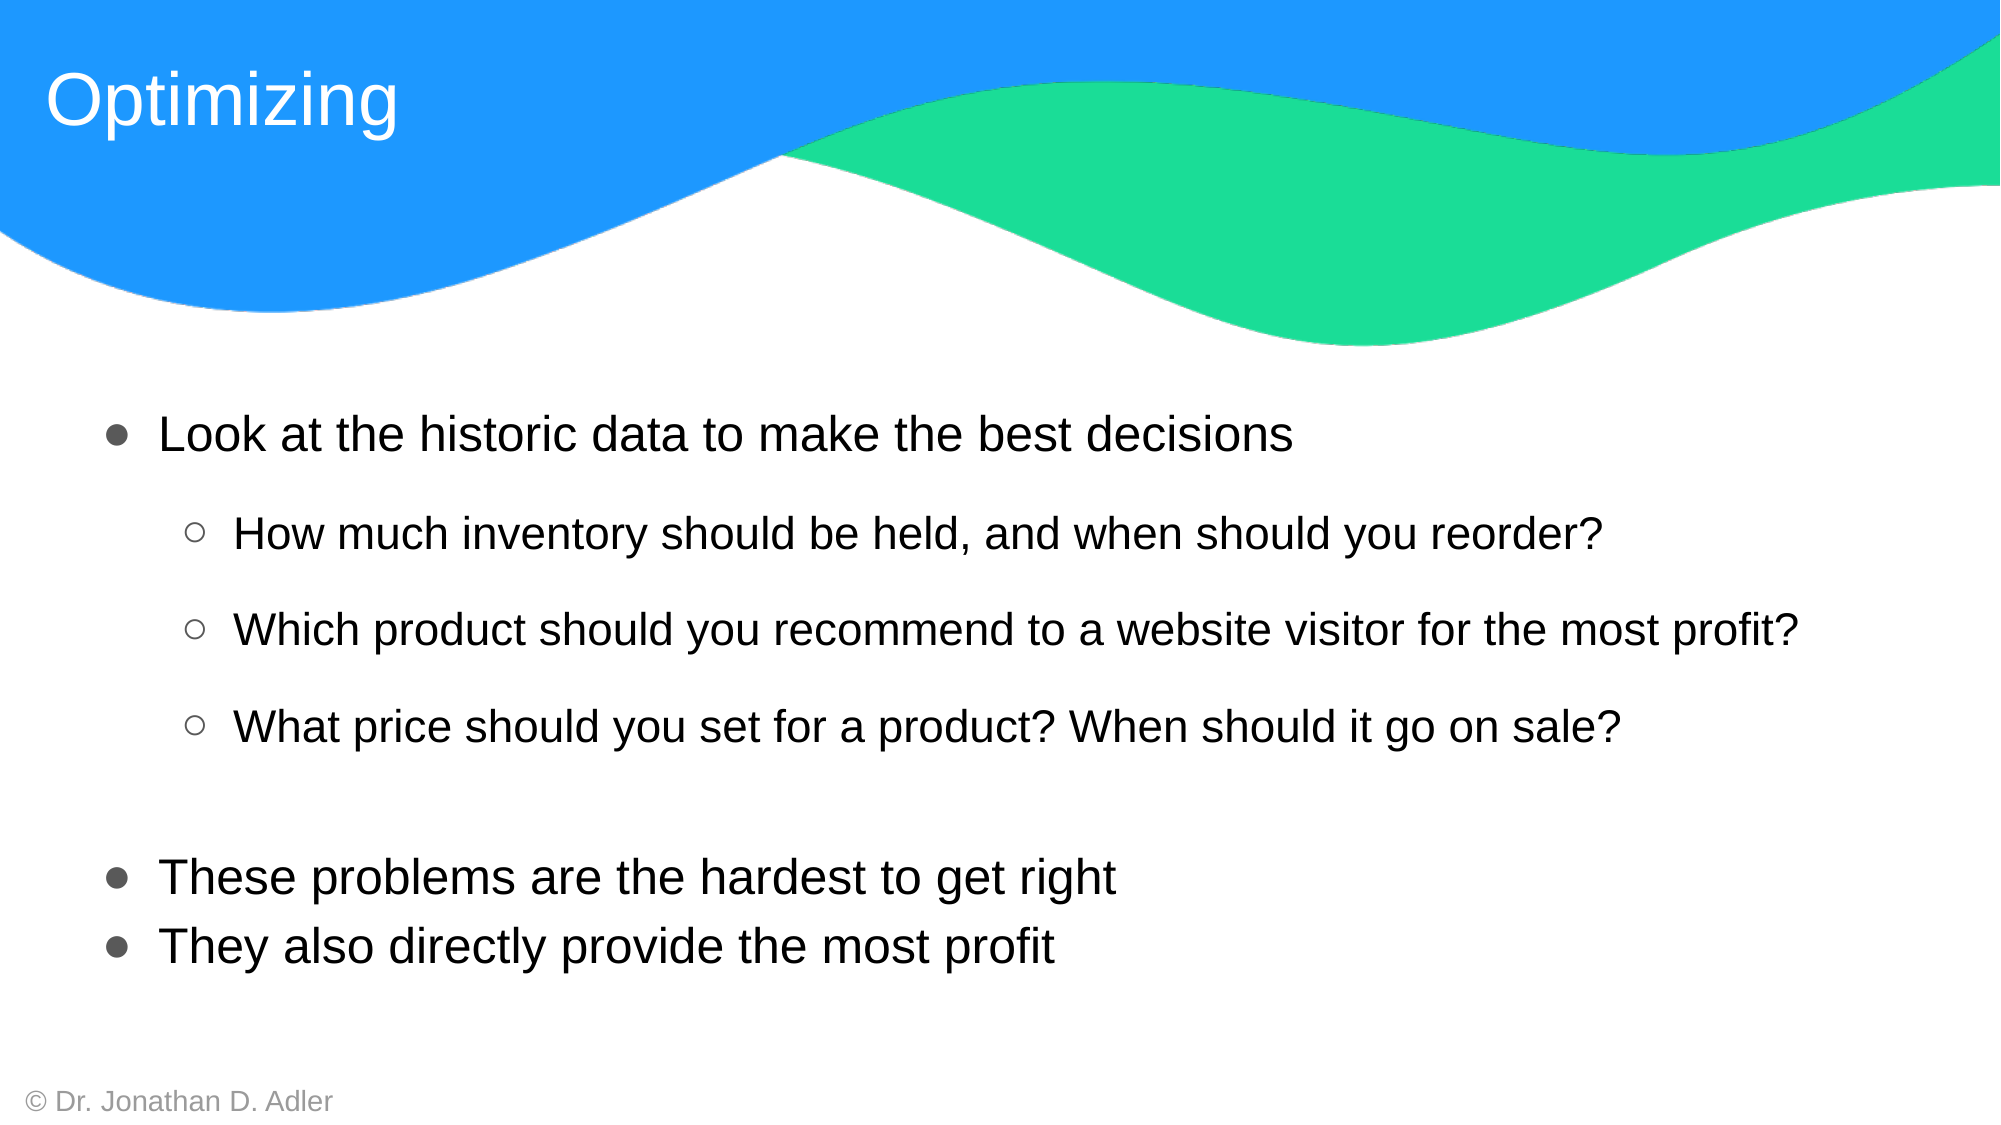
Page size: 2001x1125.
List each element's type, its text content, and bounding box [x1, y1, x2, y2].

title Optimizing [30, 35, 1895, 162]
text_box © Dr. Jonathan D. Adler [10, 1074, 349, 1125]
picture [0, 0, 2000, 347]
list Look at the historic data to make the best decisions How much inventory should be held, and when should you reorder? Which product should you recommend to a website visitor for the most profit? What price should you set for a product? When should it go on sale? These problems are the hardest to get right They also directly provide the most profit [68, 377, 1932, 1125]
